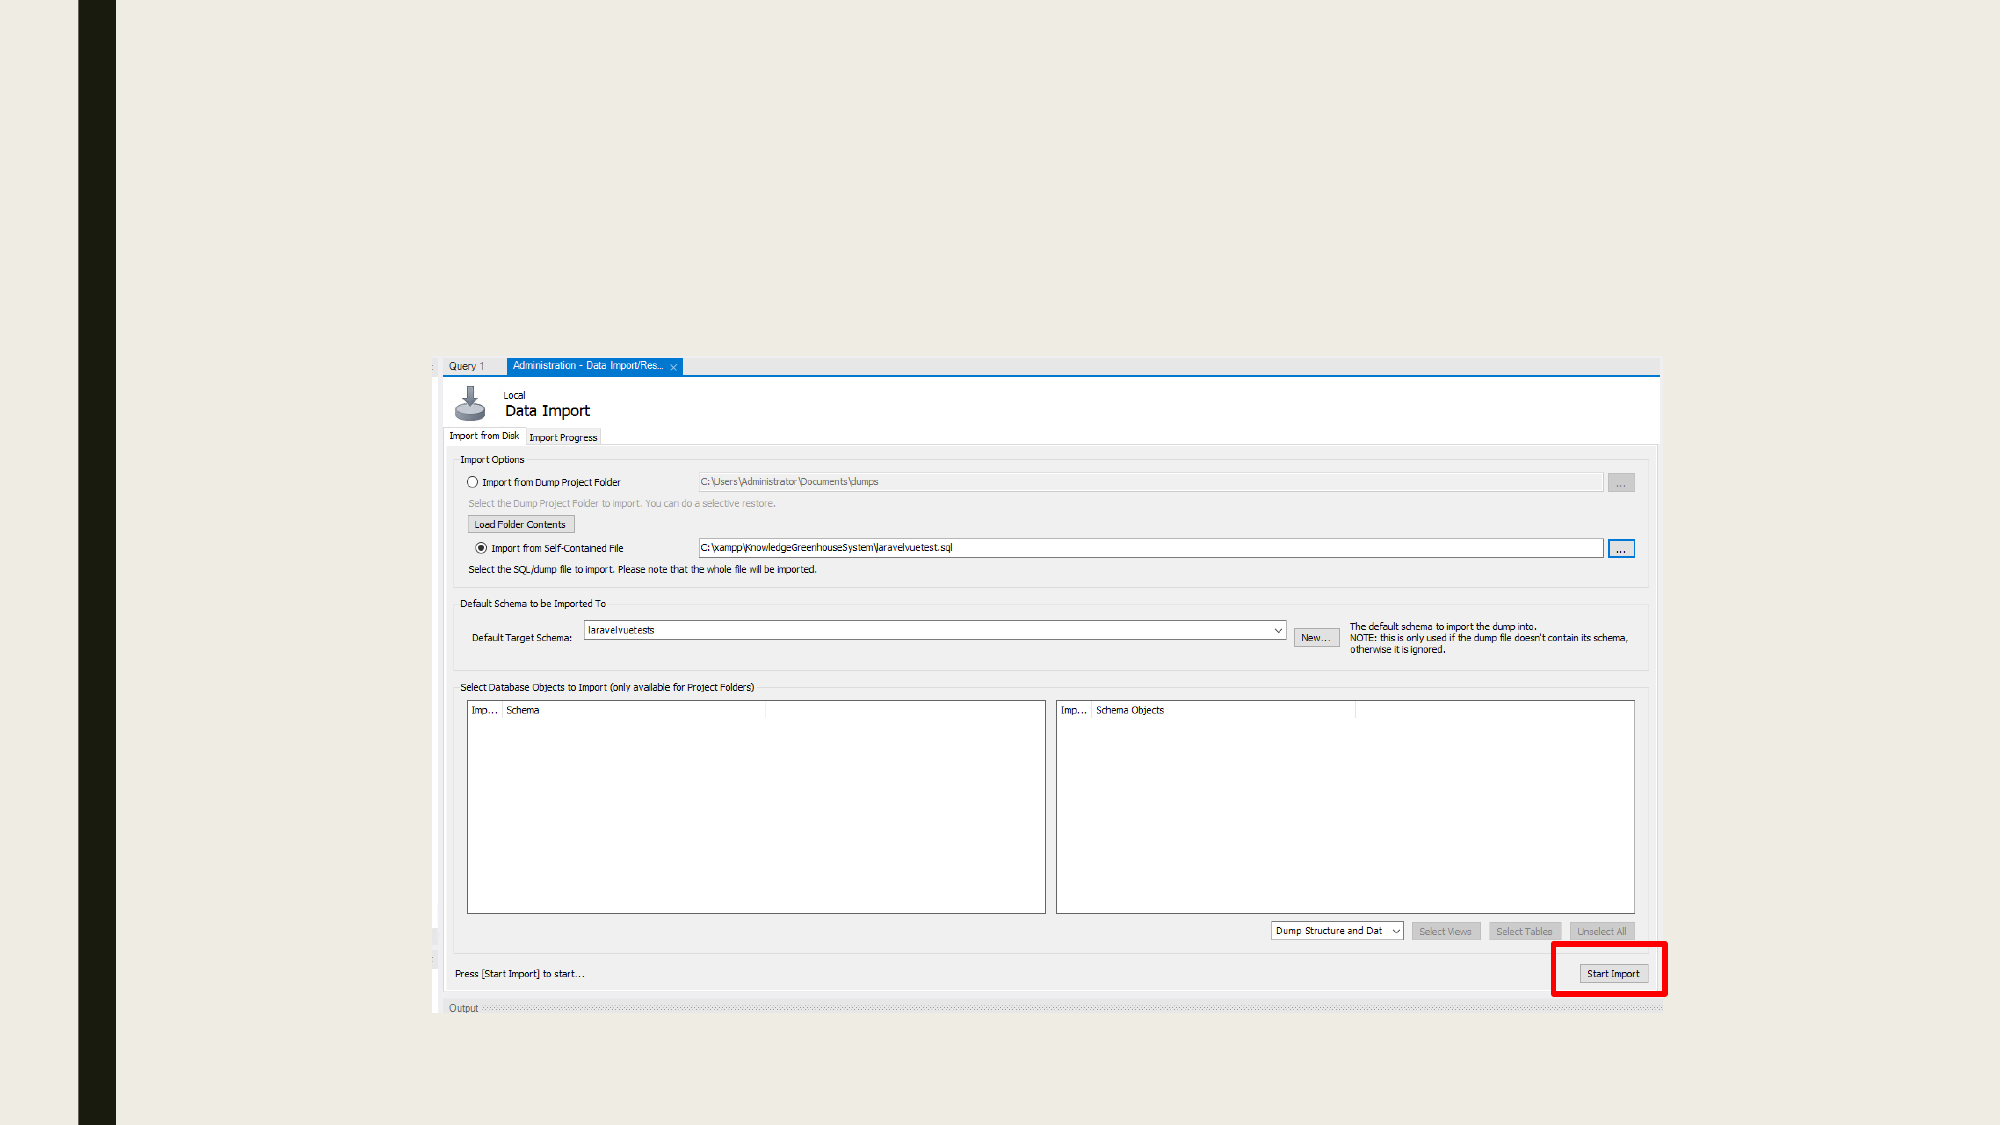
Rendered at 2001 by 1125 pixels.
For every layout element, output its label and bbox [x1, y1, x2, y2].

picture [432, 356, 1663, 1013]
text_box [1663, 941, 1668, 997]
